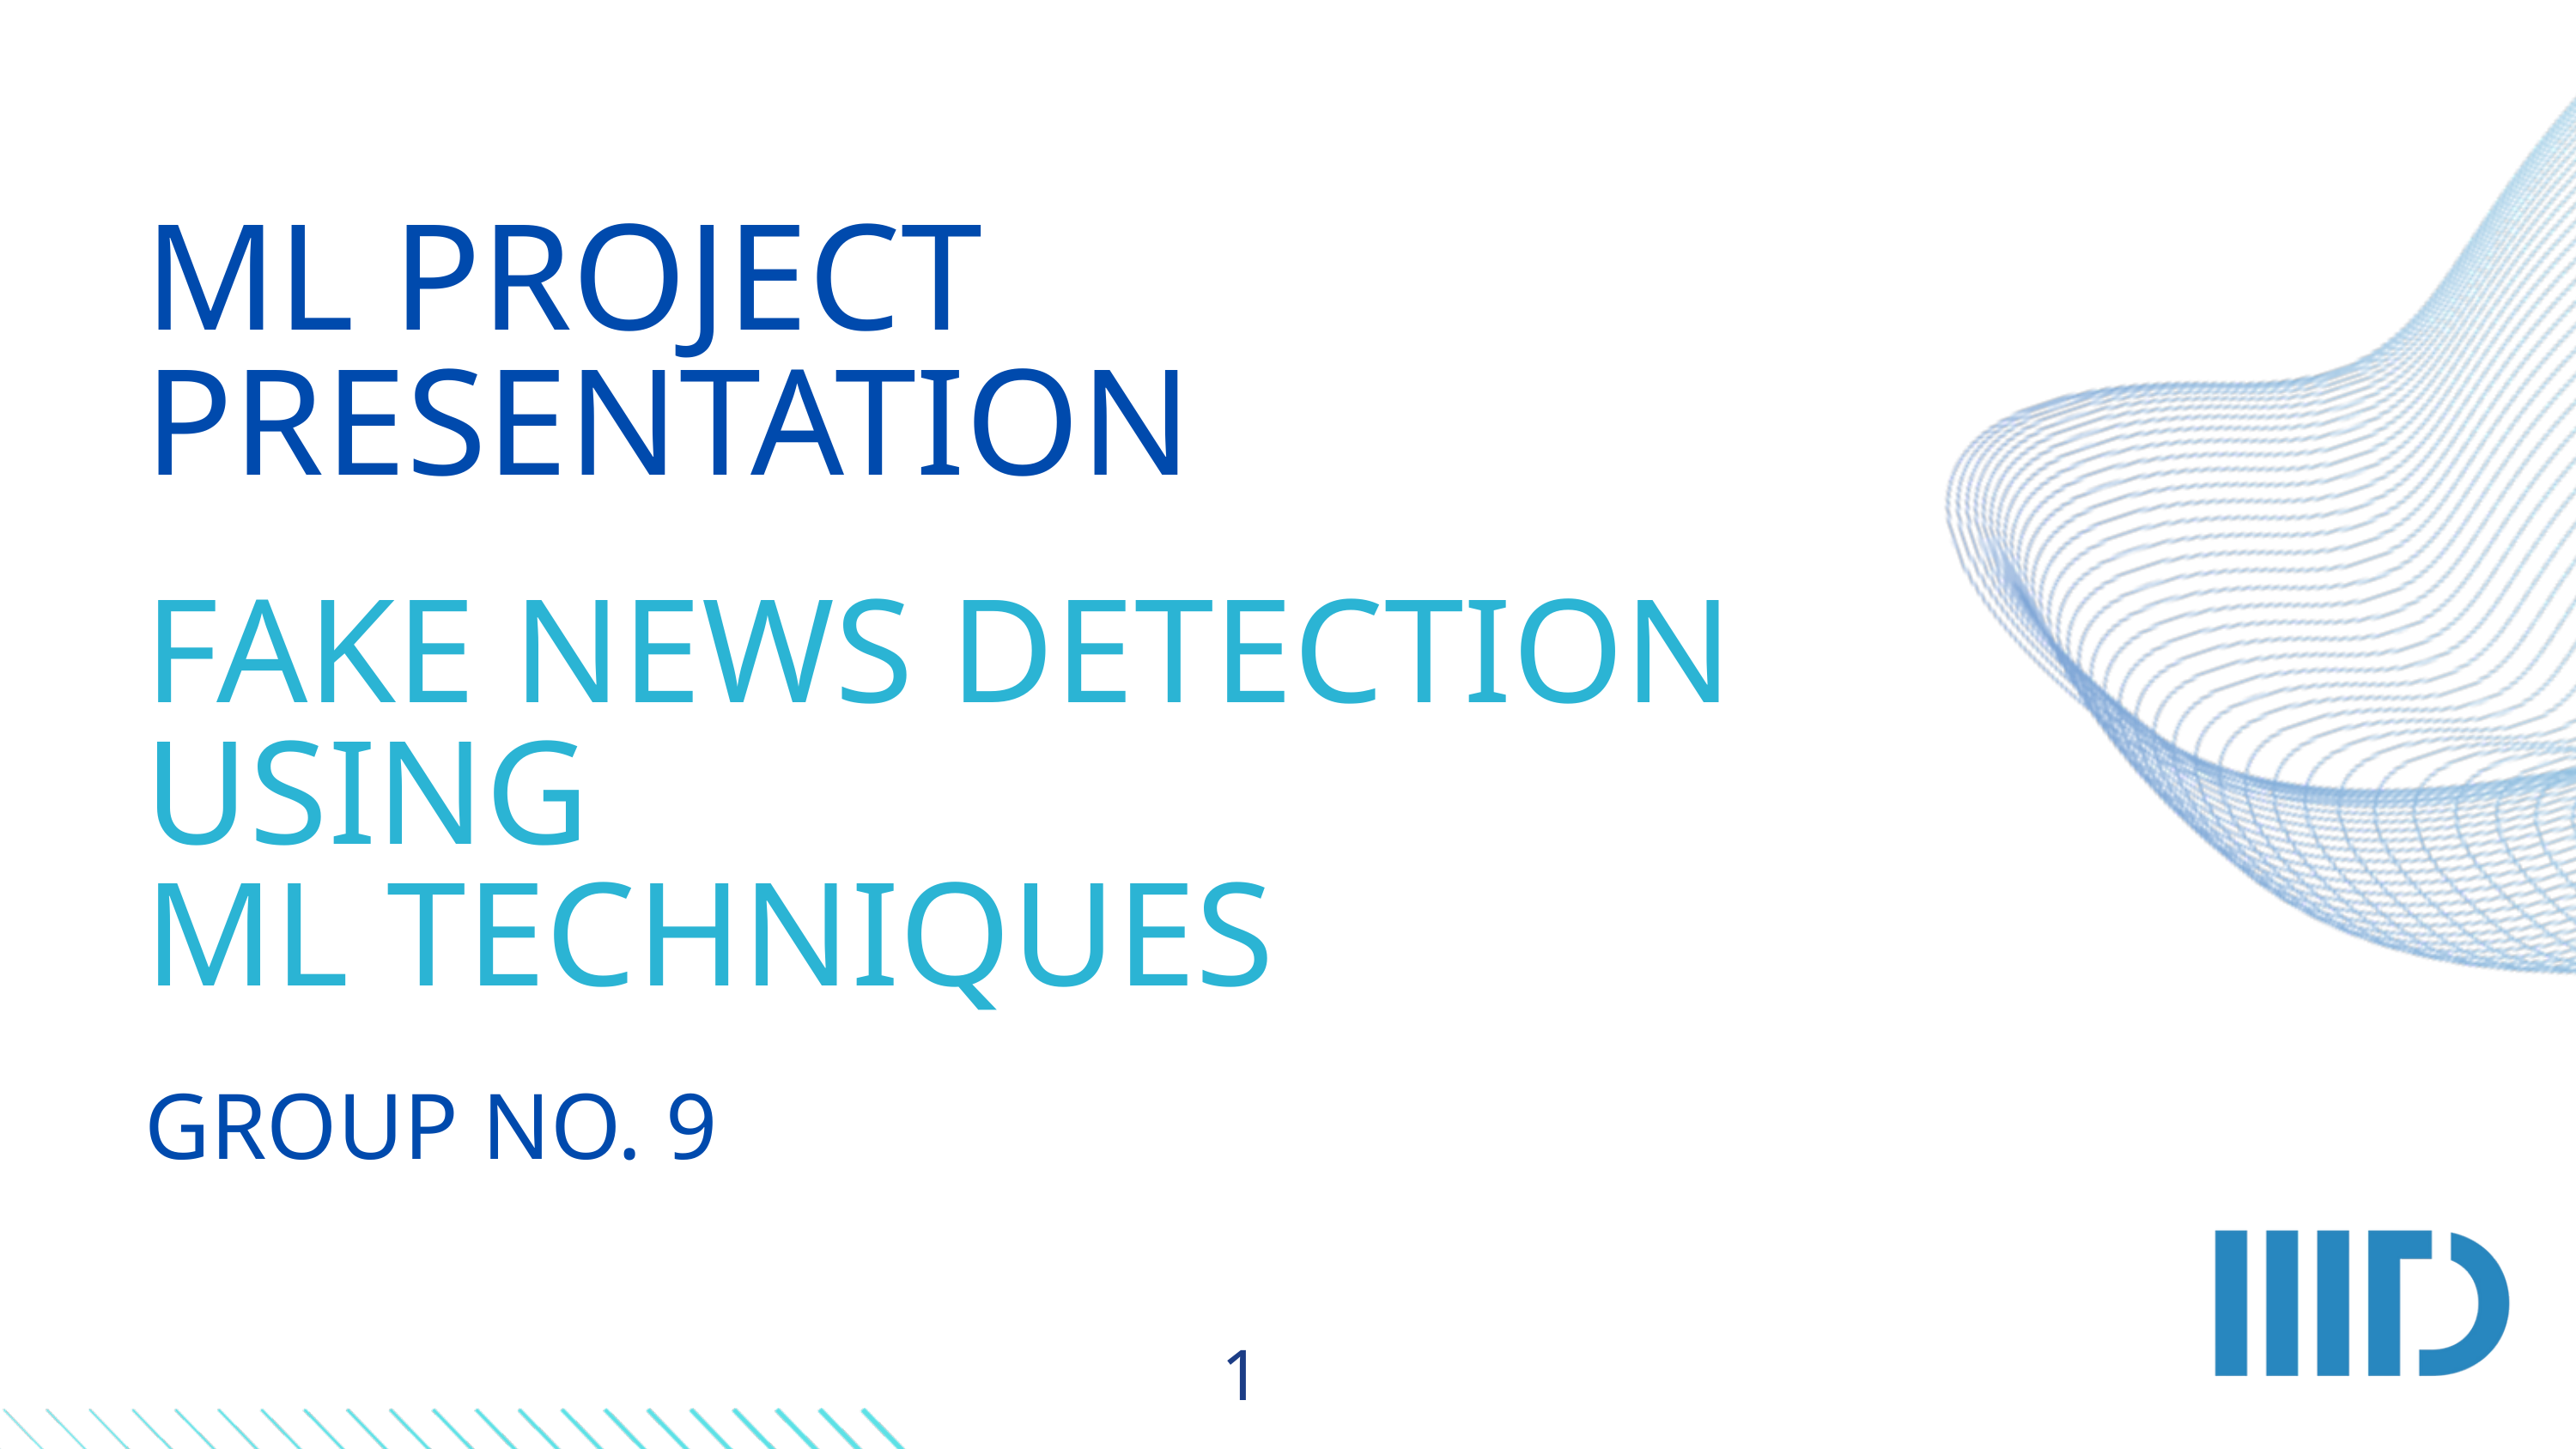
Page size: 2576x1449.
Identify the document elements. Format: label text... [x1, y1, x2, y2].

text_box FAKE NEWS DETECTION USING ML TECHNIQUES [144, 590, 1887, 1016]
text_box ML PROJECT PRESENTATION [144, 214, 1349, 505]
text_box 1 [1221, 1316, 1260, 1407]
text_box GROUP NO. 9 [144, 1088, 859, 1178]
picture [0, 1408, 1289, 1449]
picture [2186, 1198, 2538, 1409]
picture [1984, 0, 2576, 1133]
